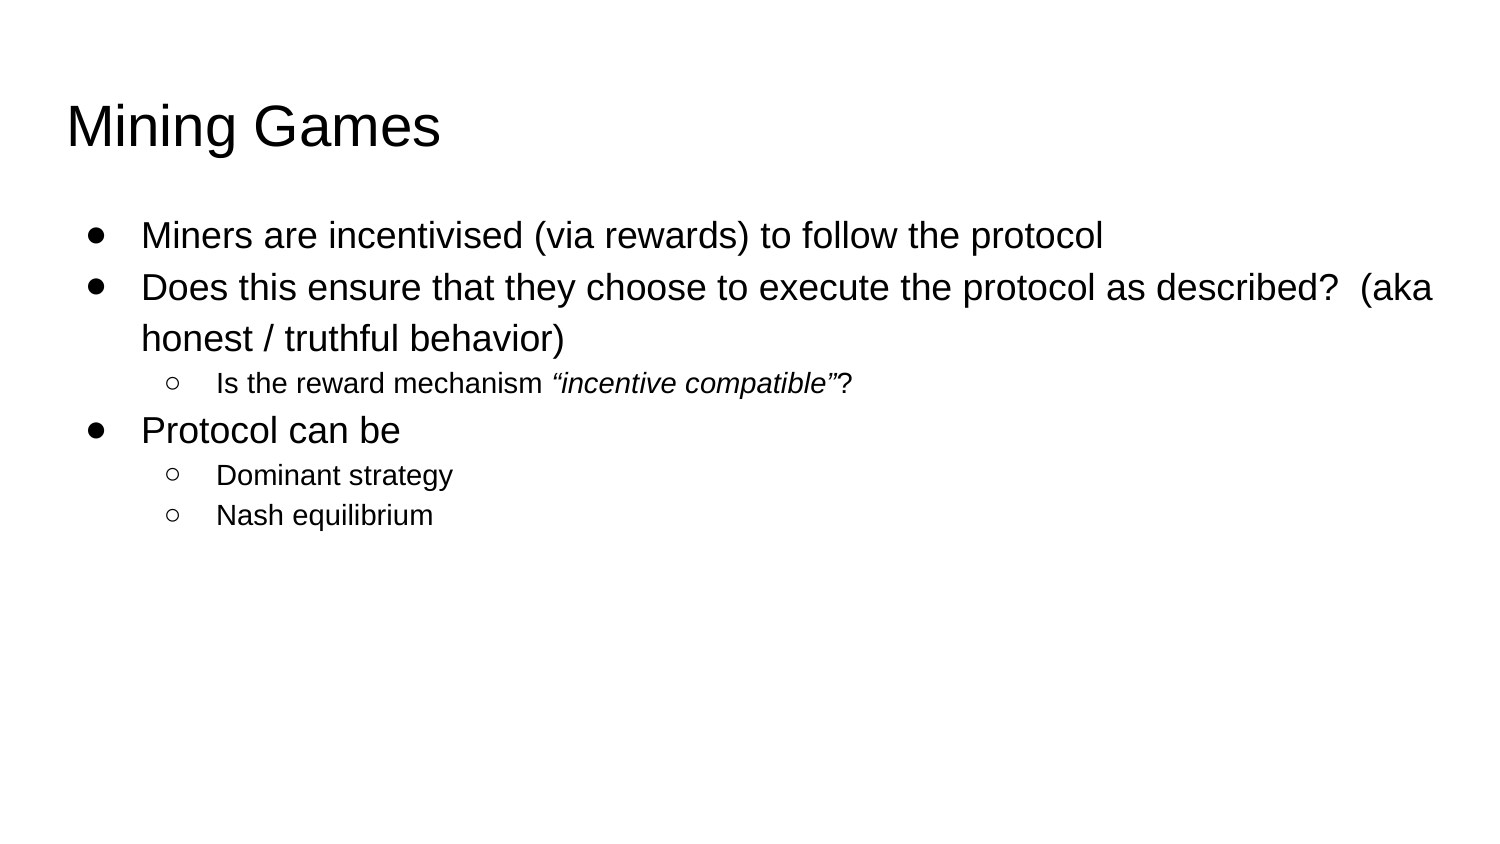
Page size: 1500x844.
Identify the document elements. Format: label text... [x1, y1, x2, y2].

title Mining Games [51, 72, 1449, 167]
list Miners are incentivised (via rewards) to follow the protocol Does this ensure that they choose to execute the protocol as described? (aka honest / truthful behavior) Is the reward mechanism “incentive compatible”? Protocol can be Dominant strategy Nash equilibrium [51, 189, 1449, 750]
